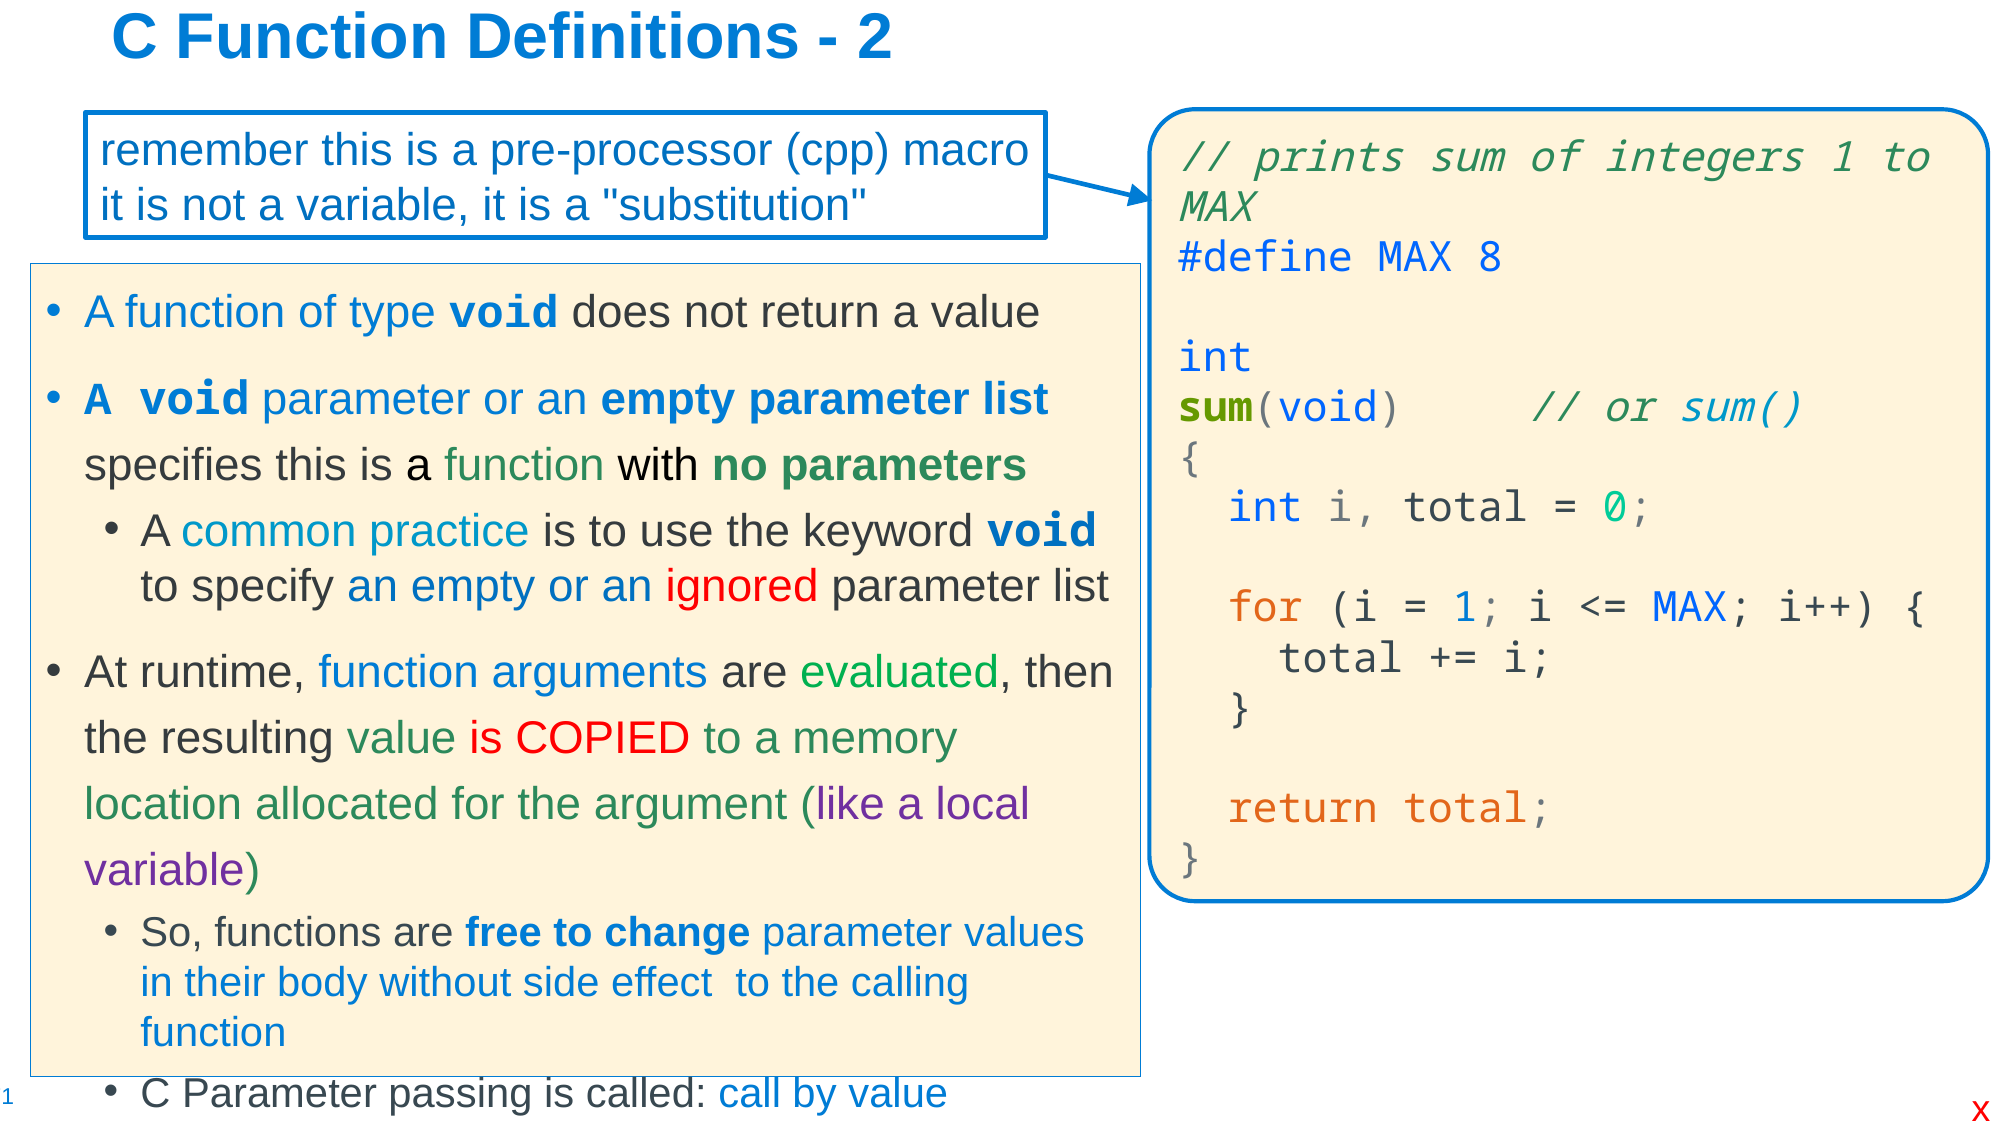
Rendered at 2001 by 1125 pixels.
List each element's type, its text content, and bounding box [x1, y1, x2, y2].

list A function of type void does not return a value A void parameter or an empty parameter list specifies this is a function with no parameters A common practice is to use the keyword void to specify an empty or an ignored parameter list At runtime, function arguments are evaluated, then the resulting value is COPIED to a memory location allocated for the argument (like a local variable) So, functions are free to change parameter values in their body without side effect to the calling function C Parameter passing is called: call by value [30, 263, 1141, 1077]
text_box remember this is a pre-processor (cpp) macro it is not a variable, it is a "substitution" [85, 112, 1046, 238]
title C Function Definitions - 2 [96, 5, 935, 81]
text_box x [1956, 1076, 2000, 1125]
text_box // prints sum of integers 1 to MAX #define MAX 8 int sum(void) // or sum() { int i, total = 0; for (i = 1; i <= MAX; i++) { total += i; } return total; } [1149, 109, 1989, 902]
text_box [1050, 175, 1153, 201]
